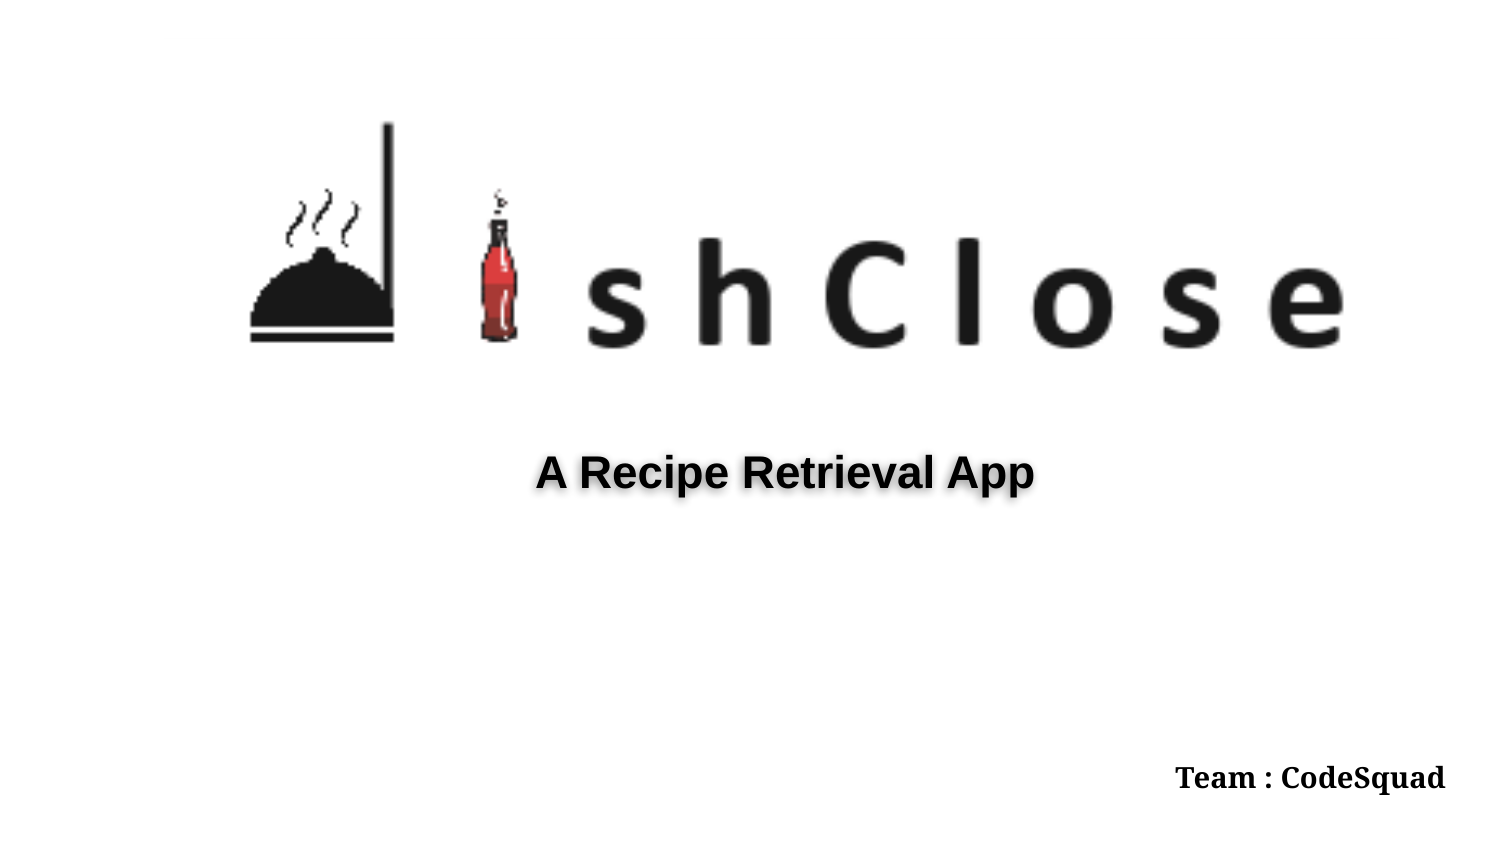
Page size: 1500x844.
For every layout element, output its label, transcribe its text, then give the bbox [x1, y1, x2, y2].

picture [163, 36, 1399, 441]
text_box Team : CodeSquad [1136, 727, 1485, 828]
text_box A Recipe Retrieval App [325, 449, 1246, 529]
